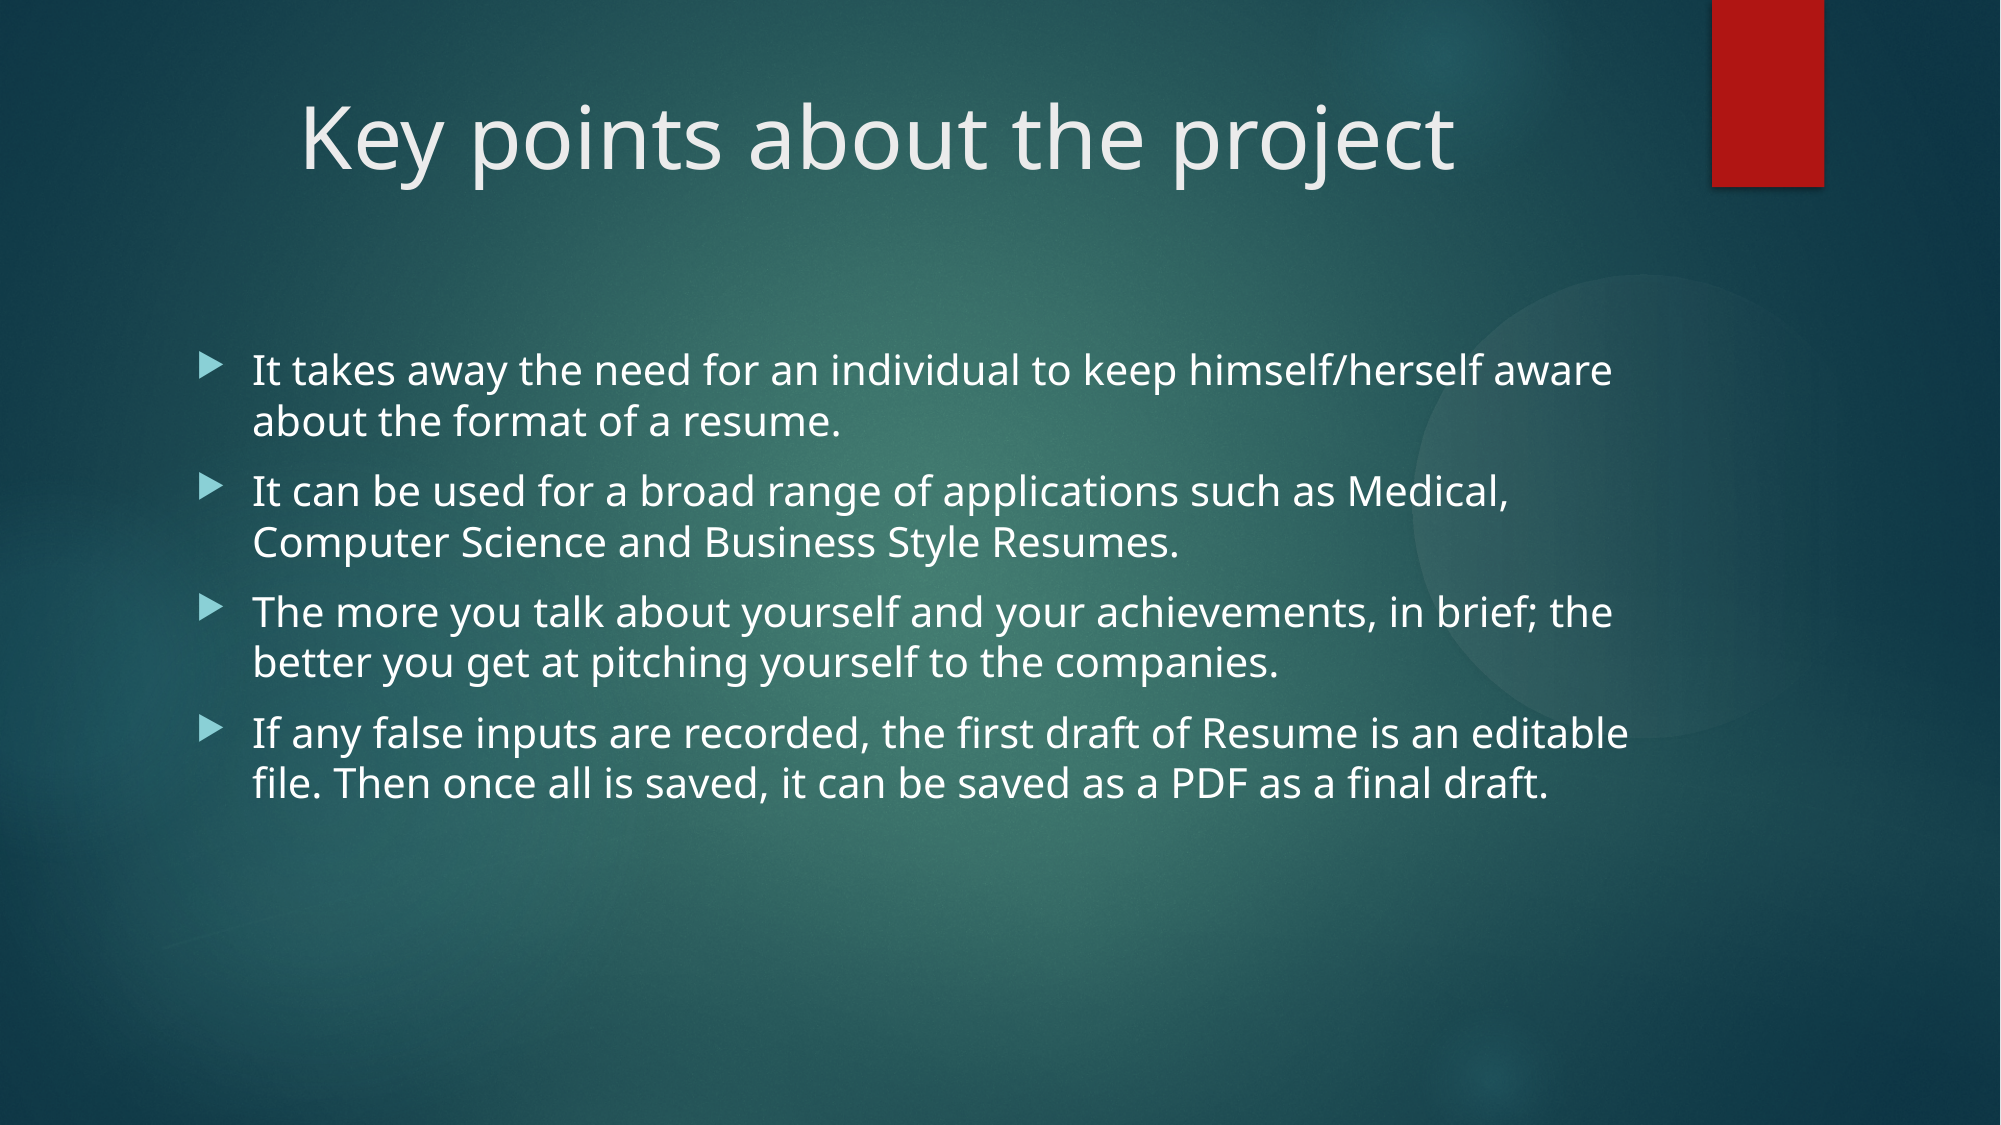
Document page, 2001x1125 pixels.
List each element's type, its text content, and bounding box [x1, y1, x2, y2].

text_box Key points about the project [106, 74, 1649, 304]
text_box It takes away the need for an individual to keep himself/herself aware about the format of a resume. It can be used for a broad range of applications such as Medical, Computer Science and Business Style Resumes. The more you talk about yourself and your achievements, in brief; the better you get at pitching yourself to the companies. If any false inputs are recorded, the first draft of Resume is an editable file. Then once all is saved, it can be saved as a PDF as a final draft. [181, 336, 1649, 1025]
picture [0, 0, 2001, 1125]
